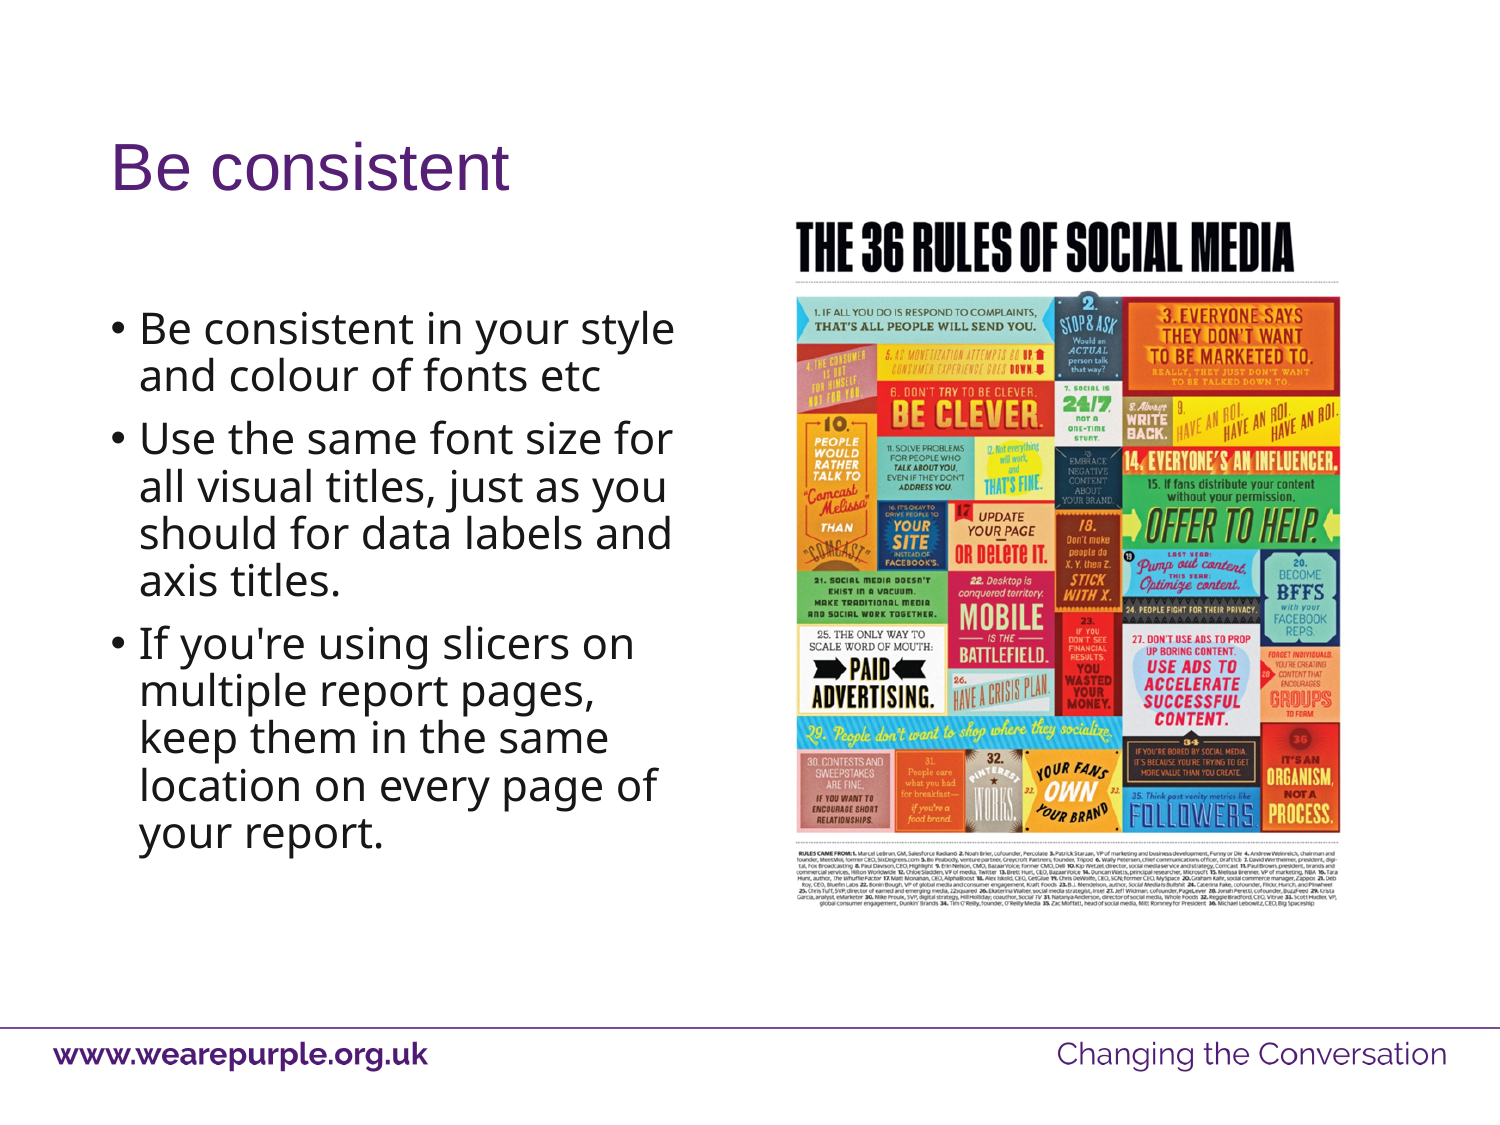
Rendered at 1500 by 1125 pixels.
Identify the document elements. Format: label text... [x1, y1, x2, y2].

picture [785, 205, 1352, 920]
title Be consistent [102, 59, 1398, 278]
picture [0, 1003, 1500, 1093]
list Be consistent in your style and colour of fonts etc Use the same font size for all visual titles, just as you should for data labels and axis titles. If you're using slicers on multiple report pages, keep them in the same location on every page of your report. [102, 298, 715, 1003]
